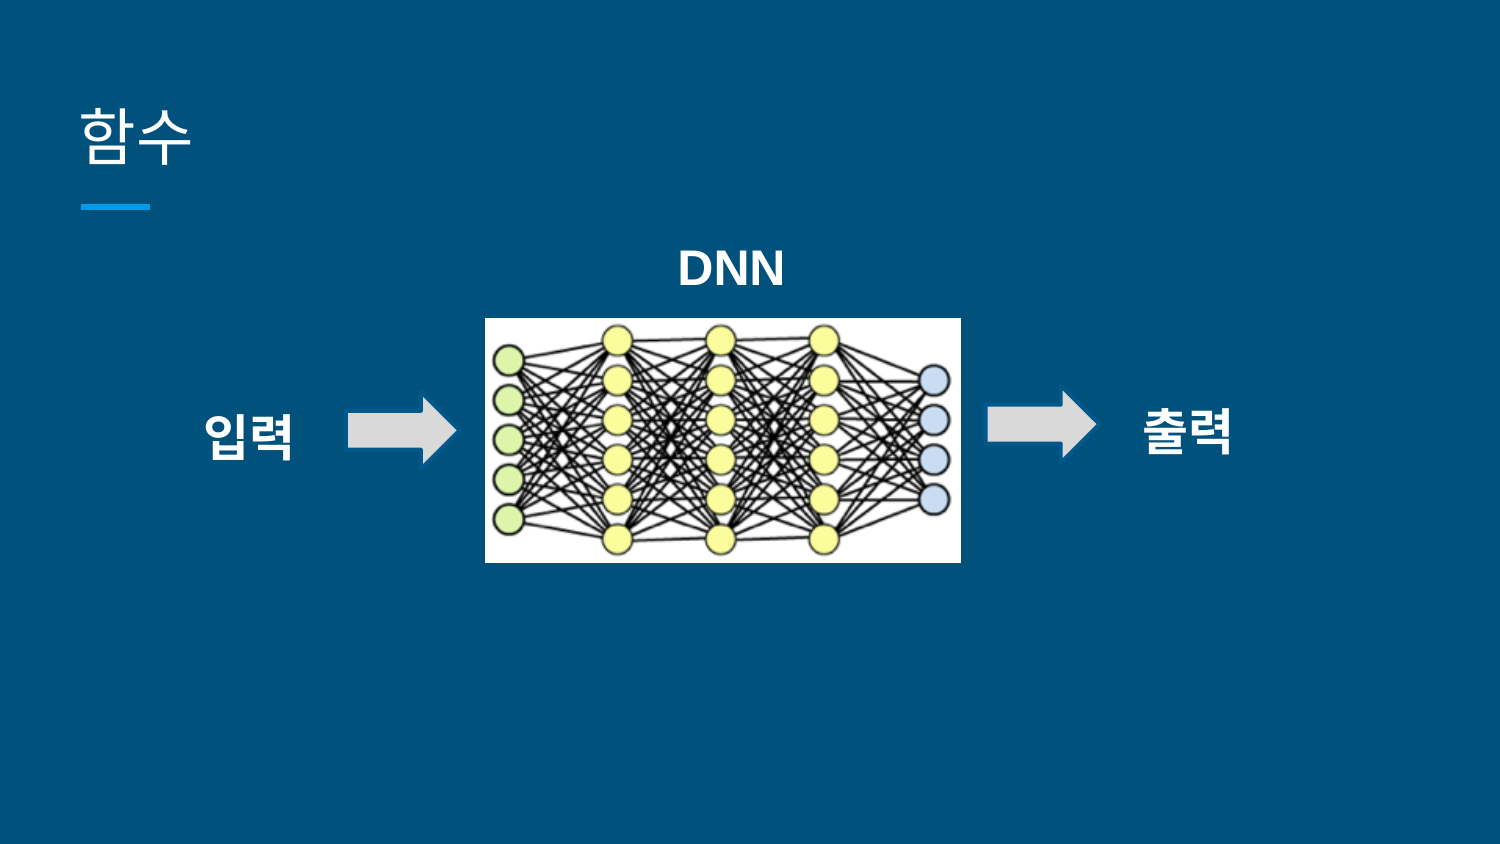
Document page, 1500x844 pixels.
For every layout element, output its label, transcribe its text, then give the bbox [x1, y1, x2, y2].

title 함수 [63, 75, 1437, 188]
text_box 출력 [1099, 385, 1278, 484]
text_box DNN [642, 220, 821, 317]
text_box 입력 [152, 391, 346, 490]
text_box [343, 389, 462, 472]
picture [486, 319, 960, 562]
text_box [983, 383, 1102, 466]
